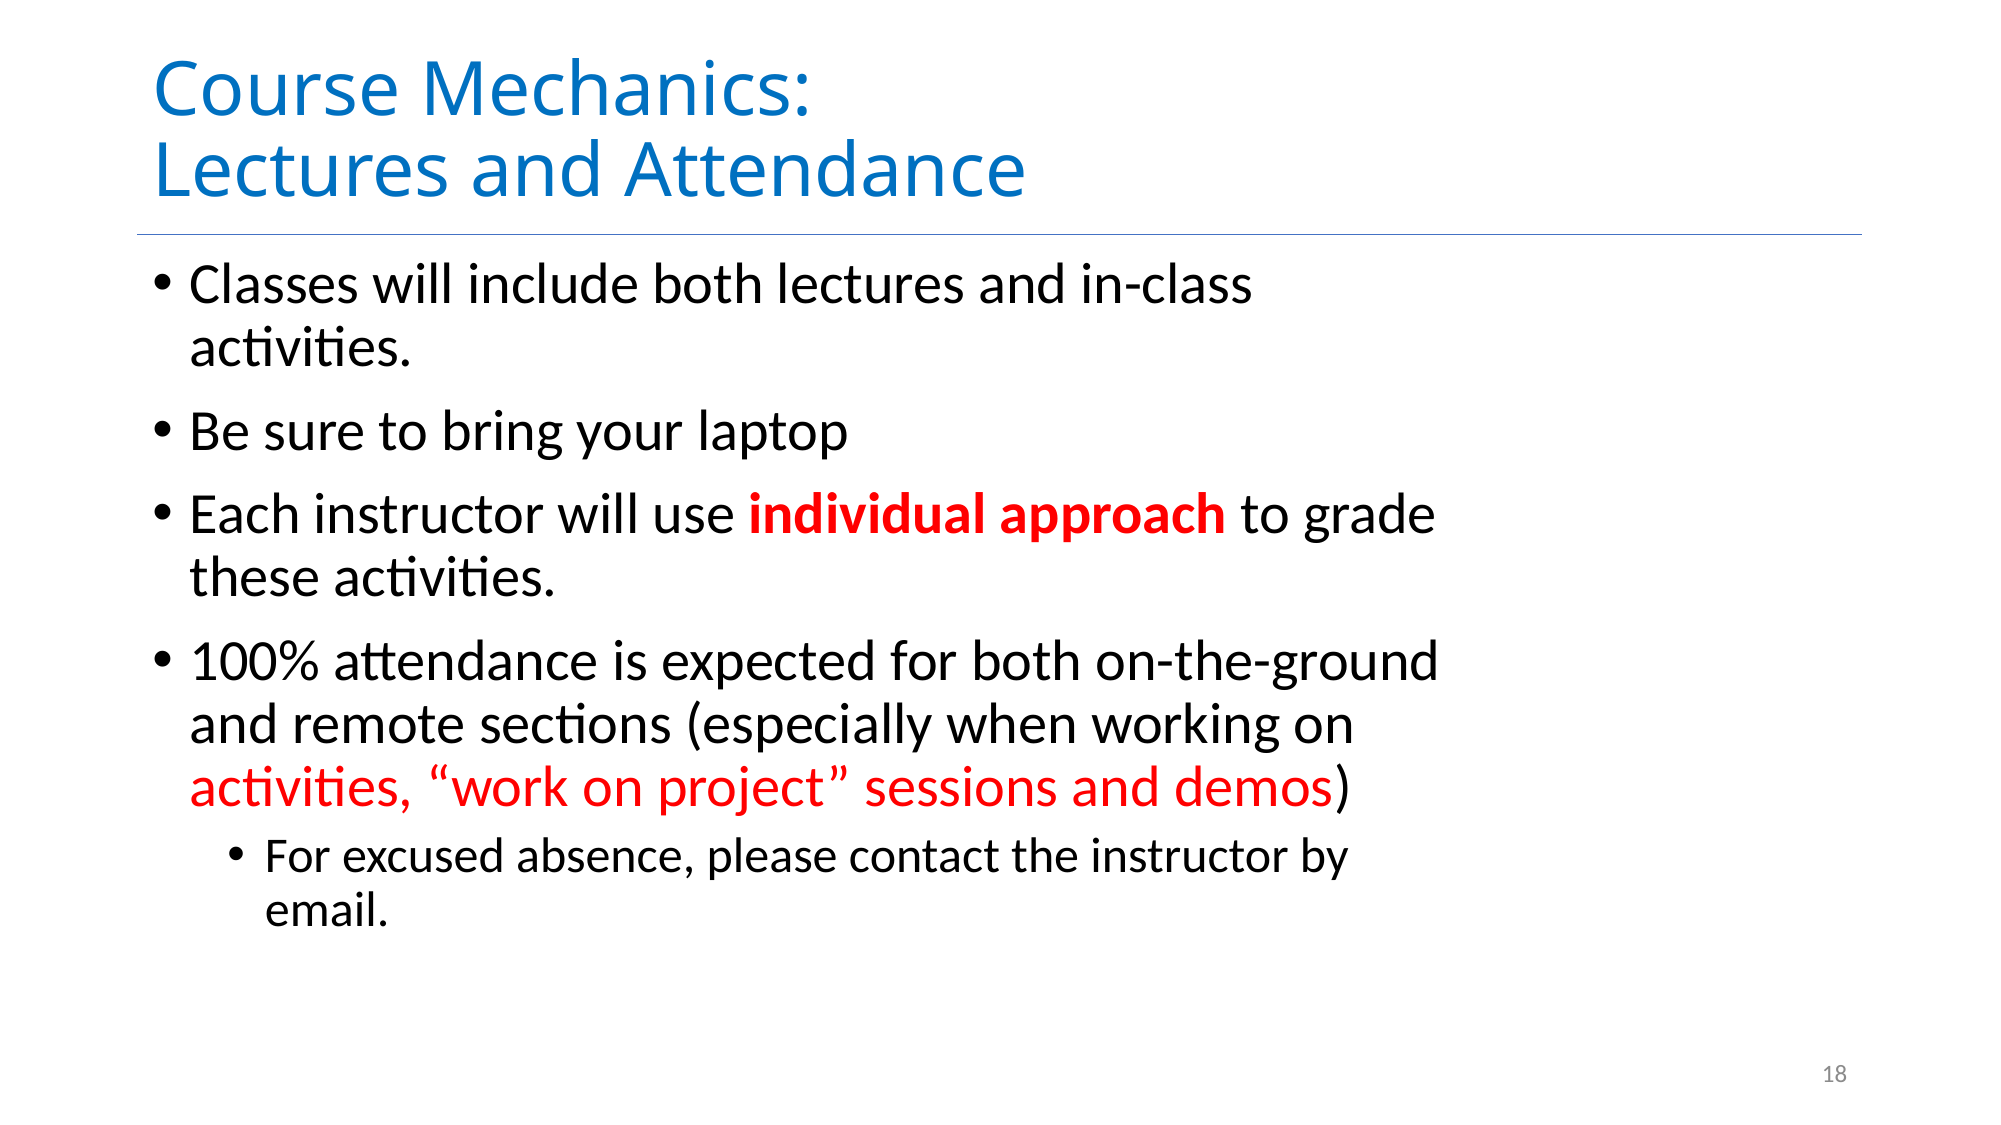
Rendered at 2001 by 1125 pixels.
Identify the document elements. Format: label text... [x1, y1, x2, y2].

title Course Mechanics: Lectures and Attendance [137, 3, 1863, 221]
slide_number 18 [1412, 1042, 1863, 1103]
list Classes will include both lectures and in-class activities. Be sure to bring your laptop Each instructor will use individual approach to grade these activities. 100% attendance is expected for both on-the-ground and remote sections (especially when working on activities, “work on project” sessions and demos) For excused absence, please contact the instructor by email. [137, 246, 1478, 1043]
